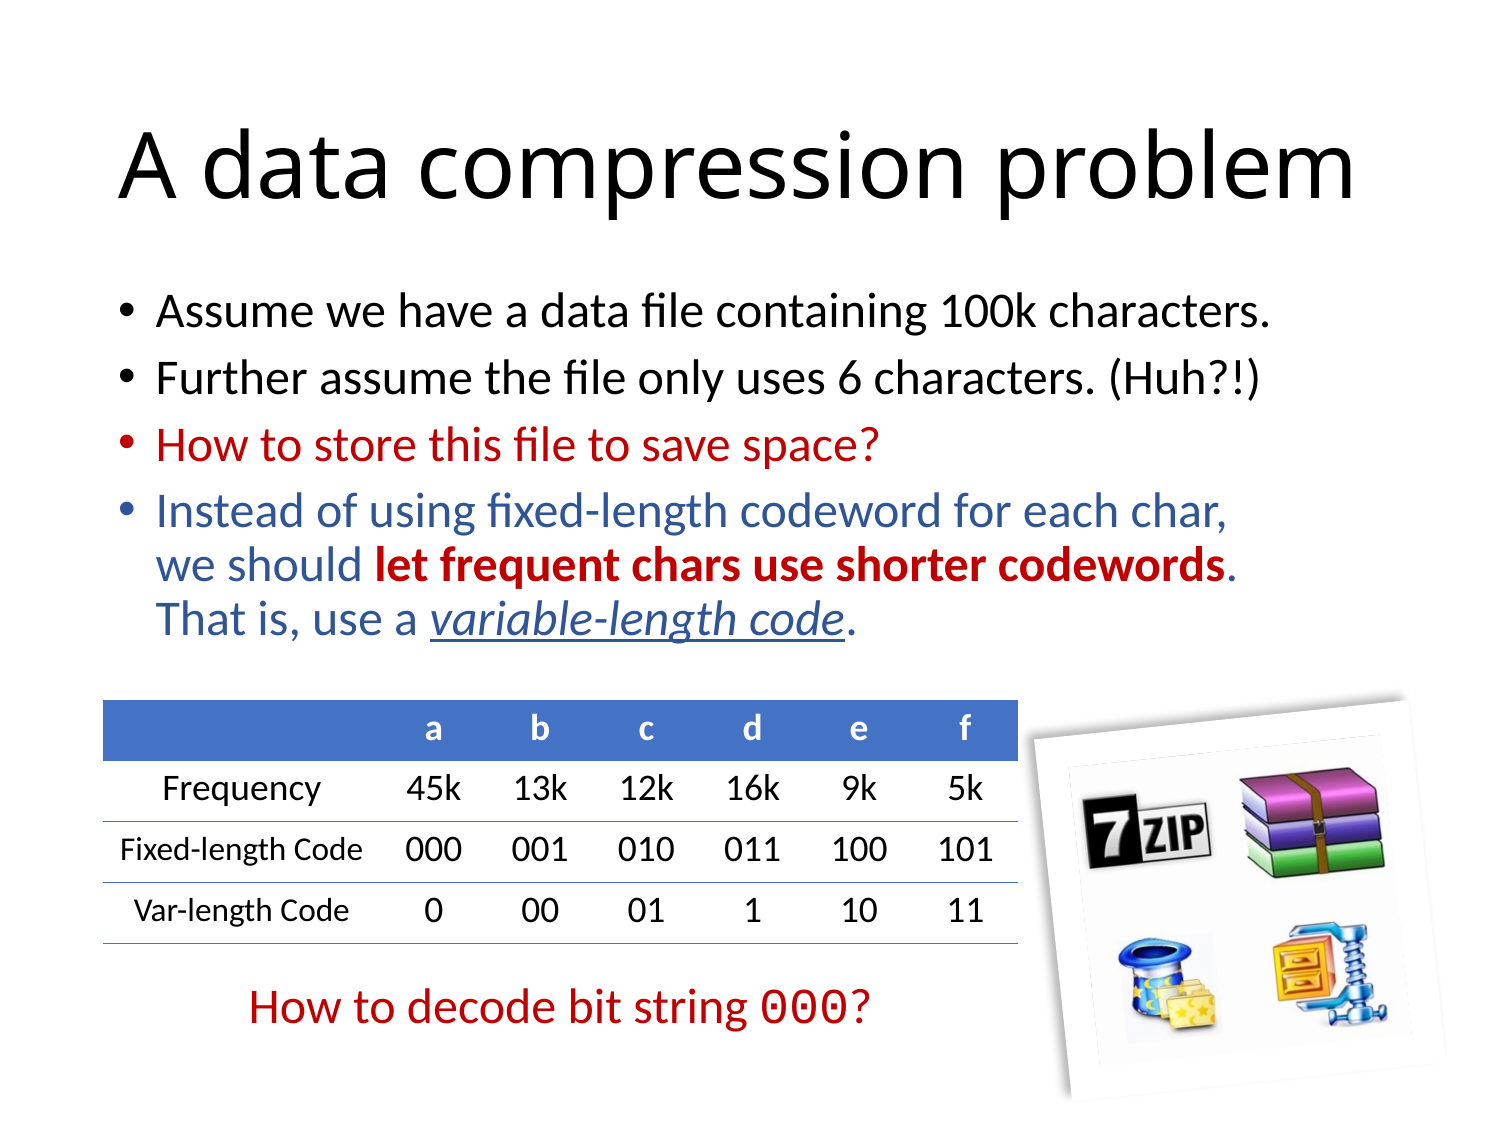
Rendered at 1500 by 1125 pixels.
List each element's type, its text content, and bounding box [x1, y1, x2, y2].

table_header e [806, 701, 912, 760]
table_cell 100 [806, 822, 912, 882]
picture [1069, 735, 1411, 1066]
title A data compression problem [103, 59, 1397, 277]
table_cell 01 [593, 883, 700, 943]
table_cell Frequency [103, 761, 381, 821]
table_cell 1 [700, 883, 806, 943]
table_cell 11 [912, 883, 1018, 943]
table_cell 000 [381, 822, 487, 882]
table_header c [593, 701, 700, 760]
table_cell 9k [806, 761, 912, 821]
table_cell 12k [593, 761, 700, 821]
table_header a [381, 701, 487, 760]
table_cell 10 [806, 883, 912, 943]
table_cell 101 [912, 822, 1018, 882]
table_cell 011 [700, 822, 806, 882]
table_cell 010 [593, 822, 700, 882]
text_box How to decode bit string 000? [233, 966, 888, 1042]
table_cell 16k [700, 761, 806, 821]
table_header f [912, 701, 1018, 760]
table_header [103, 701, 381, 760]
table_cell 001 [487, 822, 593, 882]
table_header b [487, 701, 593, 760]
table_cell Fixed-length Code [103, 822, 381, 882]
table_cell 5k [912, 761, 1018, 821]
table_cell 13k [487, 761, 593, 821]
table_cell Var-length Code [103, 883, 381, 943]
table_cell 0 [381, 883, 487, 943]
table_cell 00 [487, 883, 593, 943]
list Assume we have a data file containing 100k characters. Further assume the file only uses 6 characters. (Huh?!) How to store this file to save space? Instead of using fixed-length codeword for each char, we should let frequent chars use shorter codewords. That is, use a variable-length code. [103, 277, 1397, 1066]
table_header d [700, 701, 806, 760]
table_cell 45k [381, 761, 487, 821]
